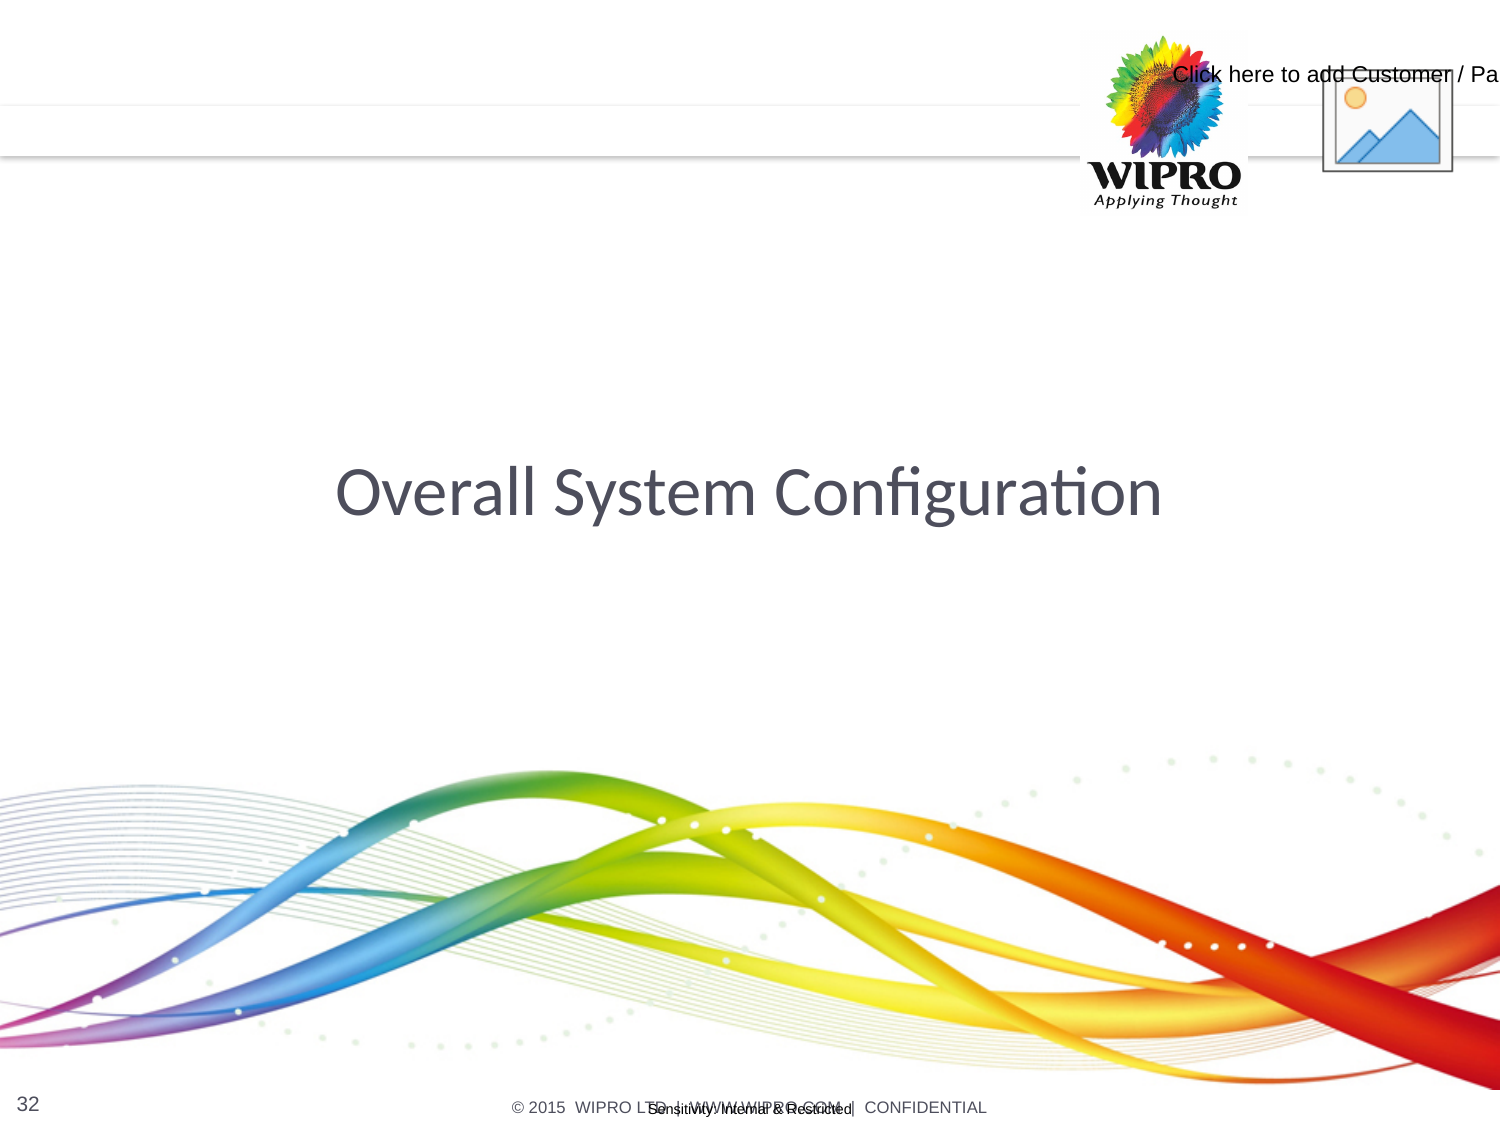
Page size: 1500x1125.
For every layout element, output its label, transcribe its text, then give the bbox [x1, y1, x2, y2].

list Overall System Configuration [110, 437, 1390, 547]
picture [0, 733, 1500, 1090]
picture [1080, 30, 1248, 216]
picture [1314, 51, 1463, 192]
